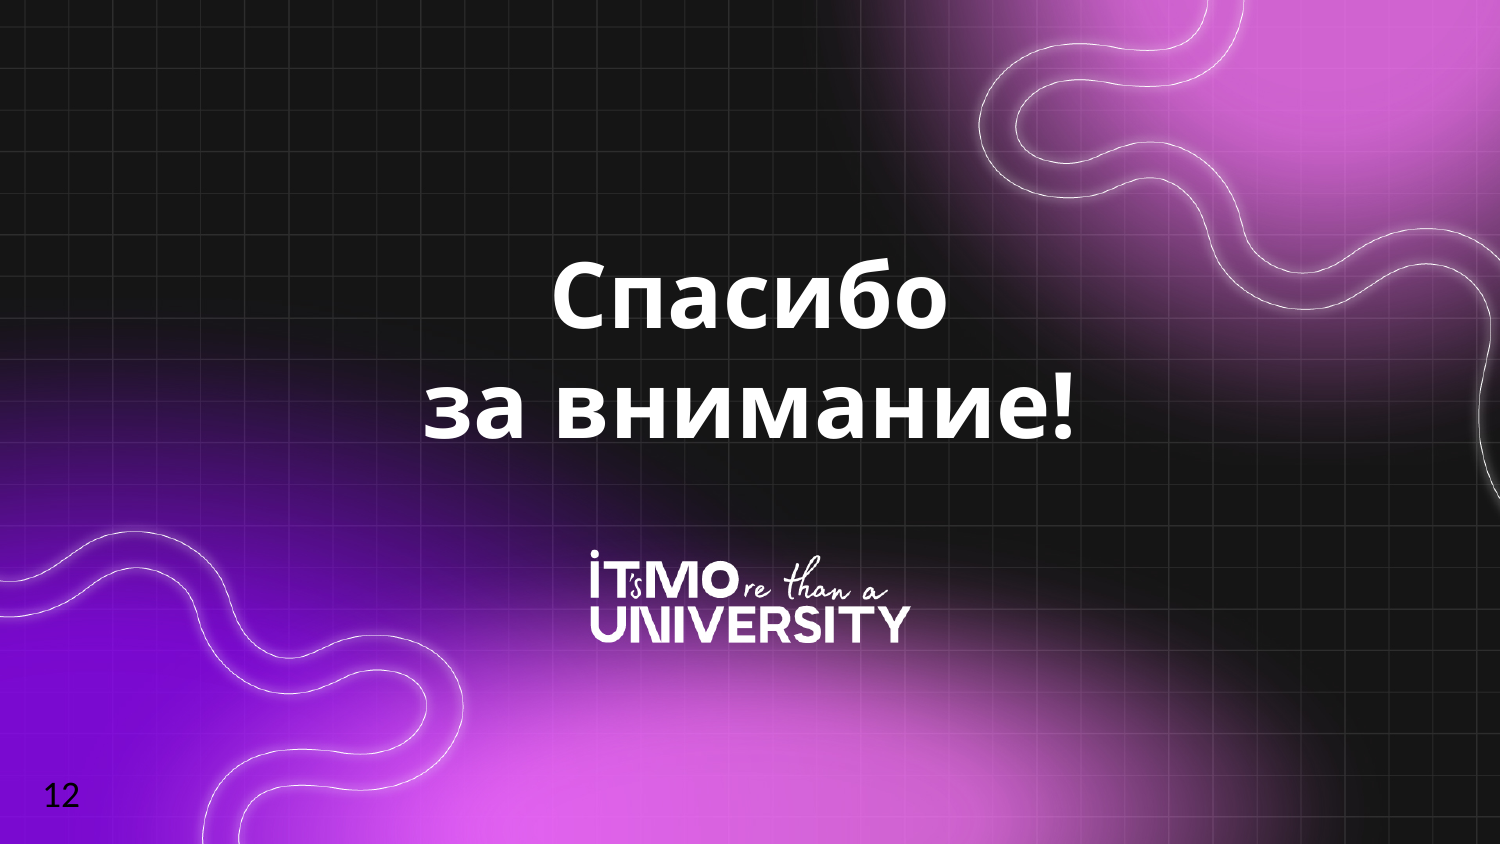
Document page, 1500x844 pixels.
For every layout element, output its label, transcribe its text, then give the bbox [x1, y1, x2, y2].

title Спасибо за внимание! [75, 295, 1425, 398]
text_box 12 [27, 762, 109, 823]
picture [0, 0, 1500, 844]
